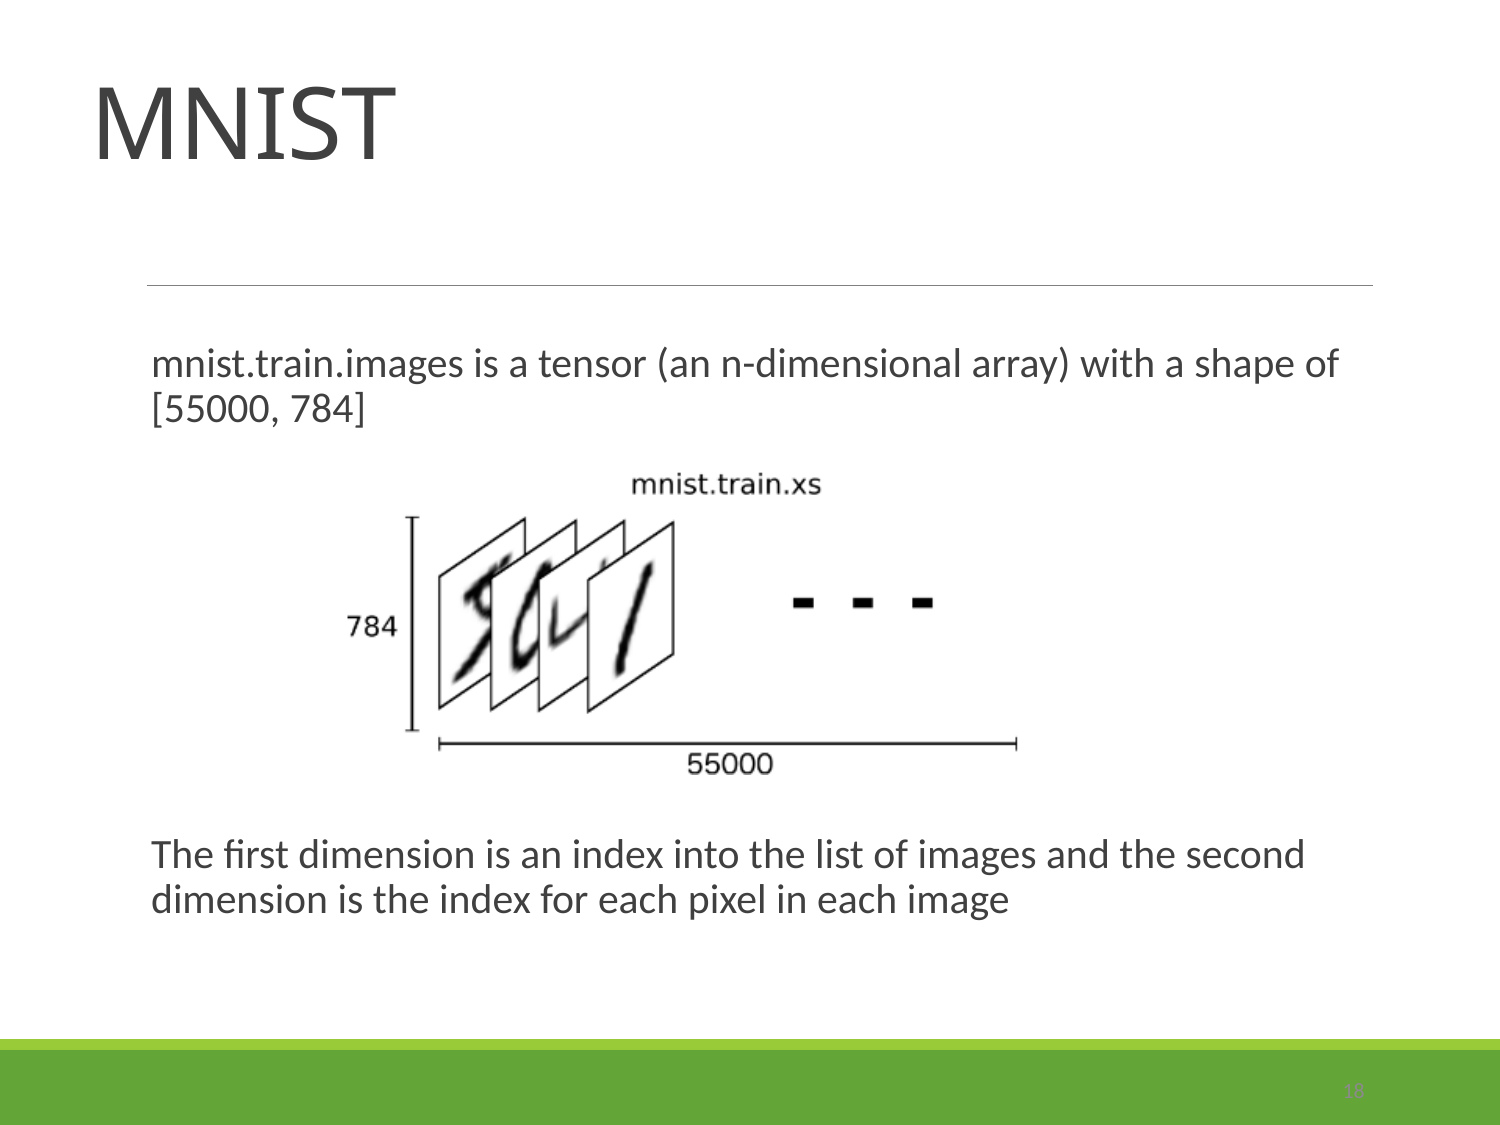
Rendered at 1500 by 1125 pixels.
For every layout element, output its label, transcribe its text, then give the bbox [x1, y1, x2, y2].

picture [340, 458, 1034, 776]
list mnist.train.images is a tensor (an n-dimensional array) with a shape of [55000, 784] The first dimension is an index into the list of images and the second dimension is the index for each pixel in each image [136, 334, 1425, 1043]
slide_number 18 [1218, 1059, 1380, 1120]
title MNIST [75, 0, 1425, 188]
